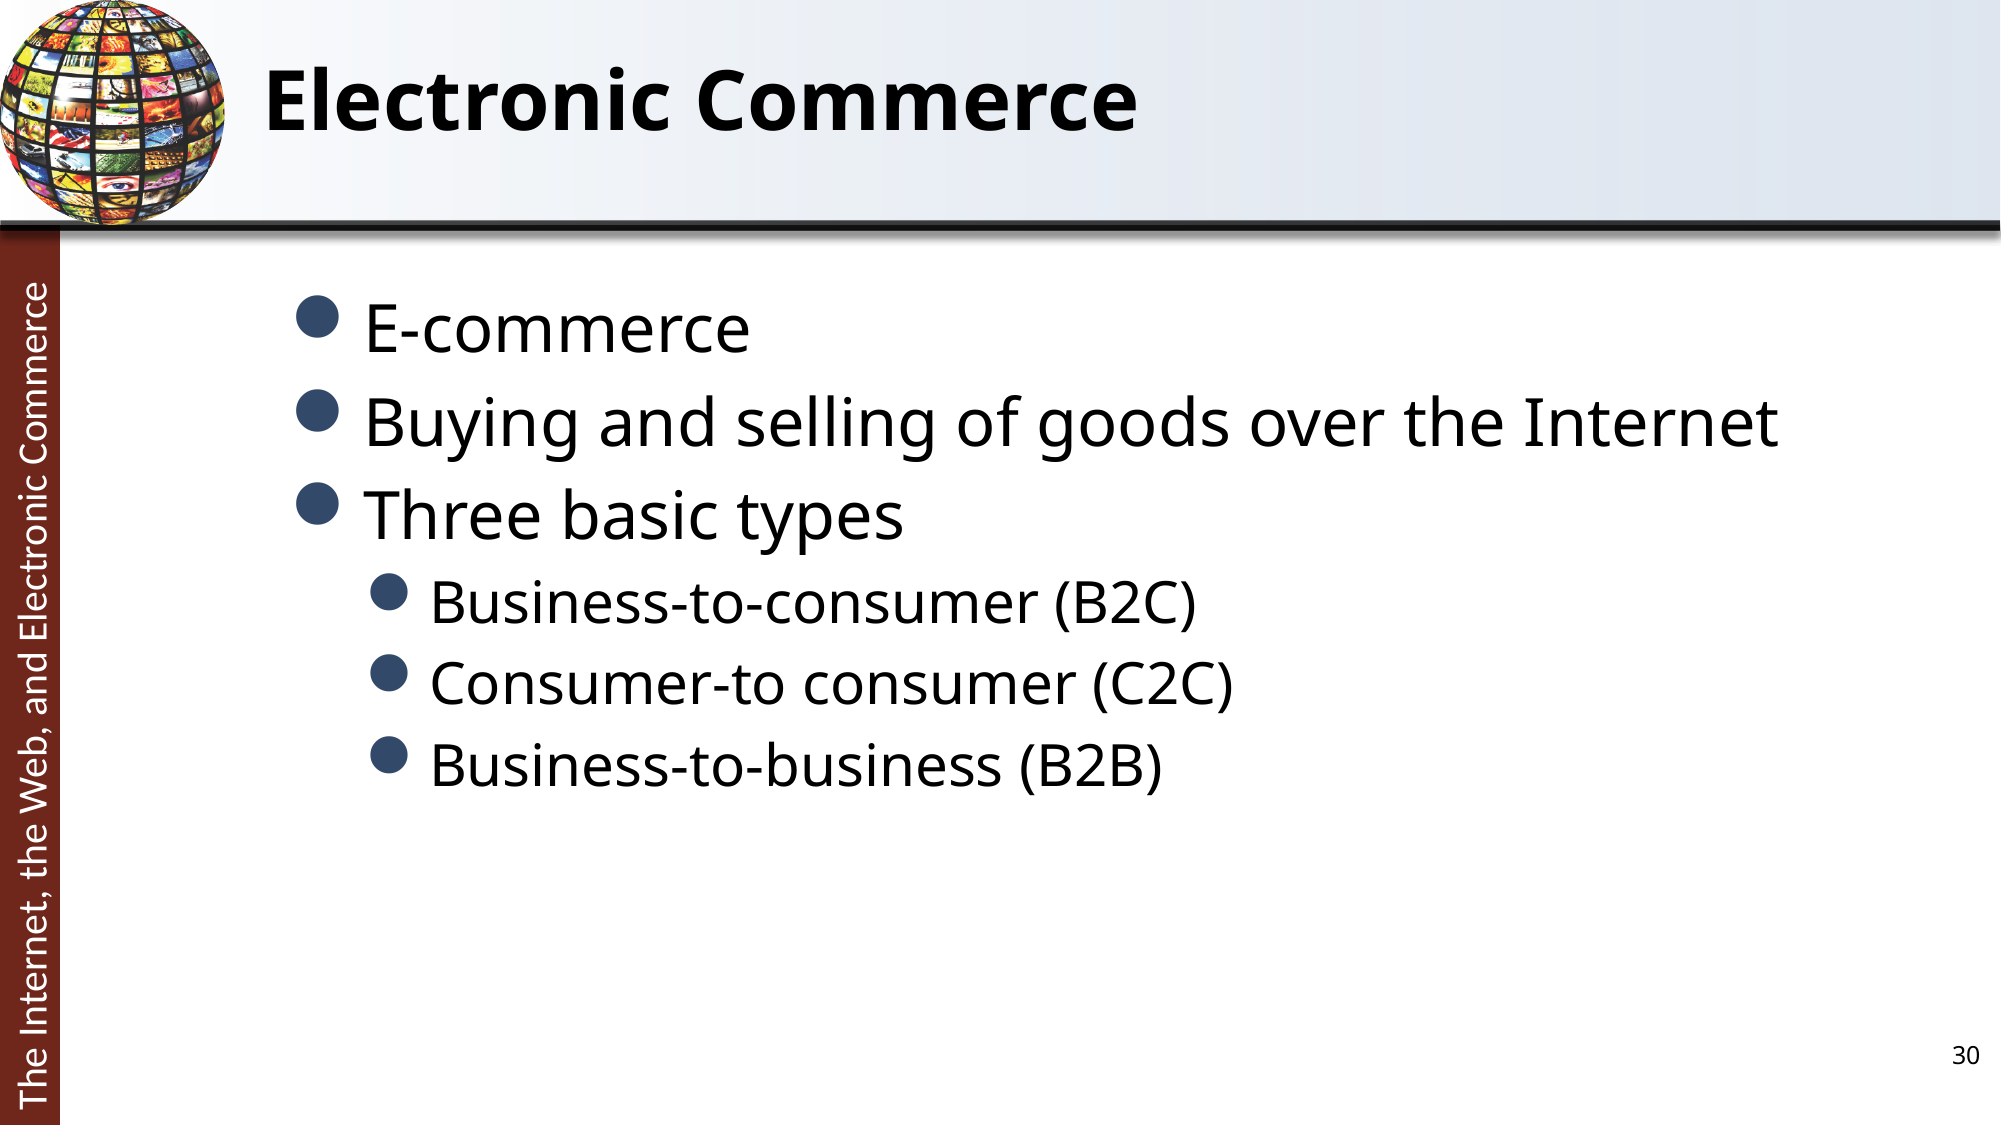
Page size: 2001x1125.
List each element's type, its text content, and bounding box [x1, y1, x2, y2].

title Electronic Commerce [247, 0, 1985, 195]
picture [0, 0, 225, 225]
list E-commerce Buying and selling of goods over the Internet Three basic types Business-to-consumer (B2C) Consumer-to consumer (C2C) Business-to-business (B2B) [275, 278, 1835, 986]
slide_number 30 [1795, 1033, 1996, 1079]
